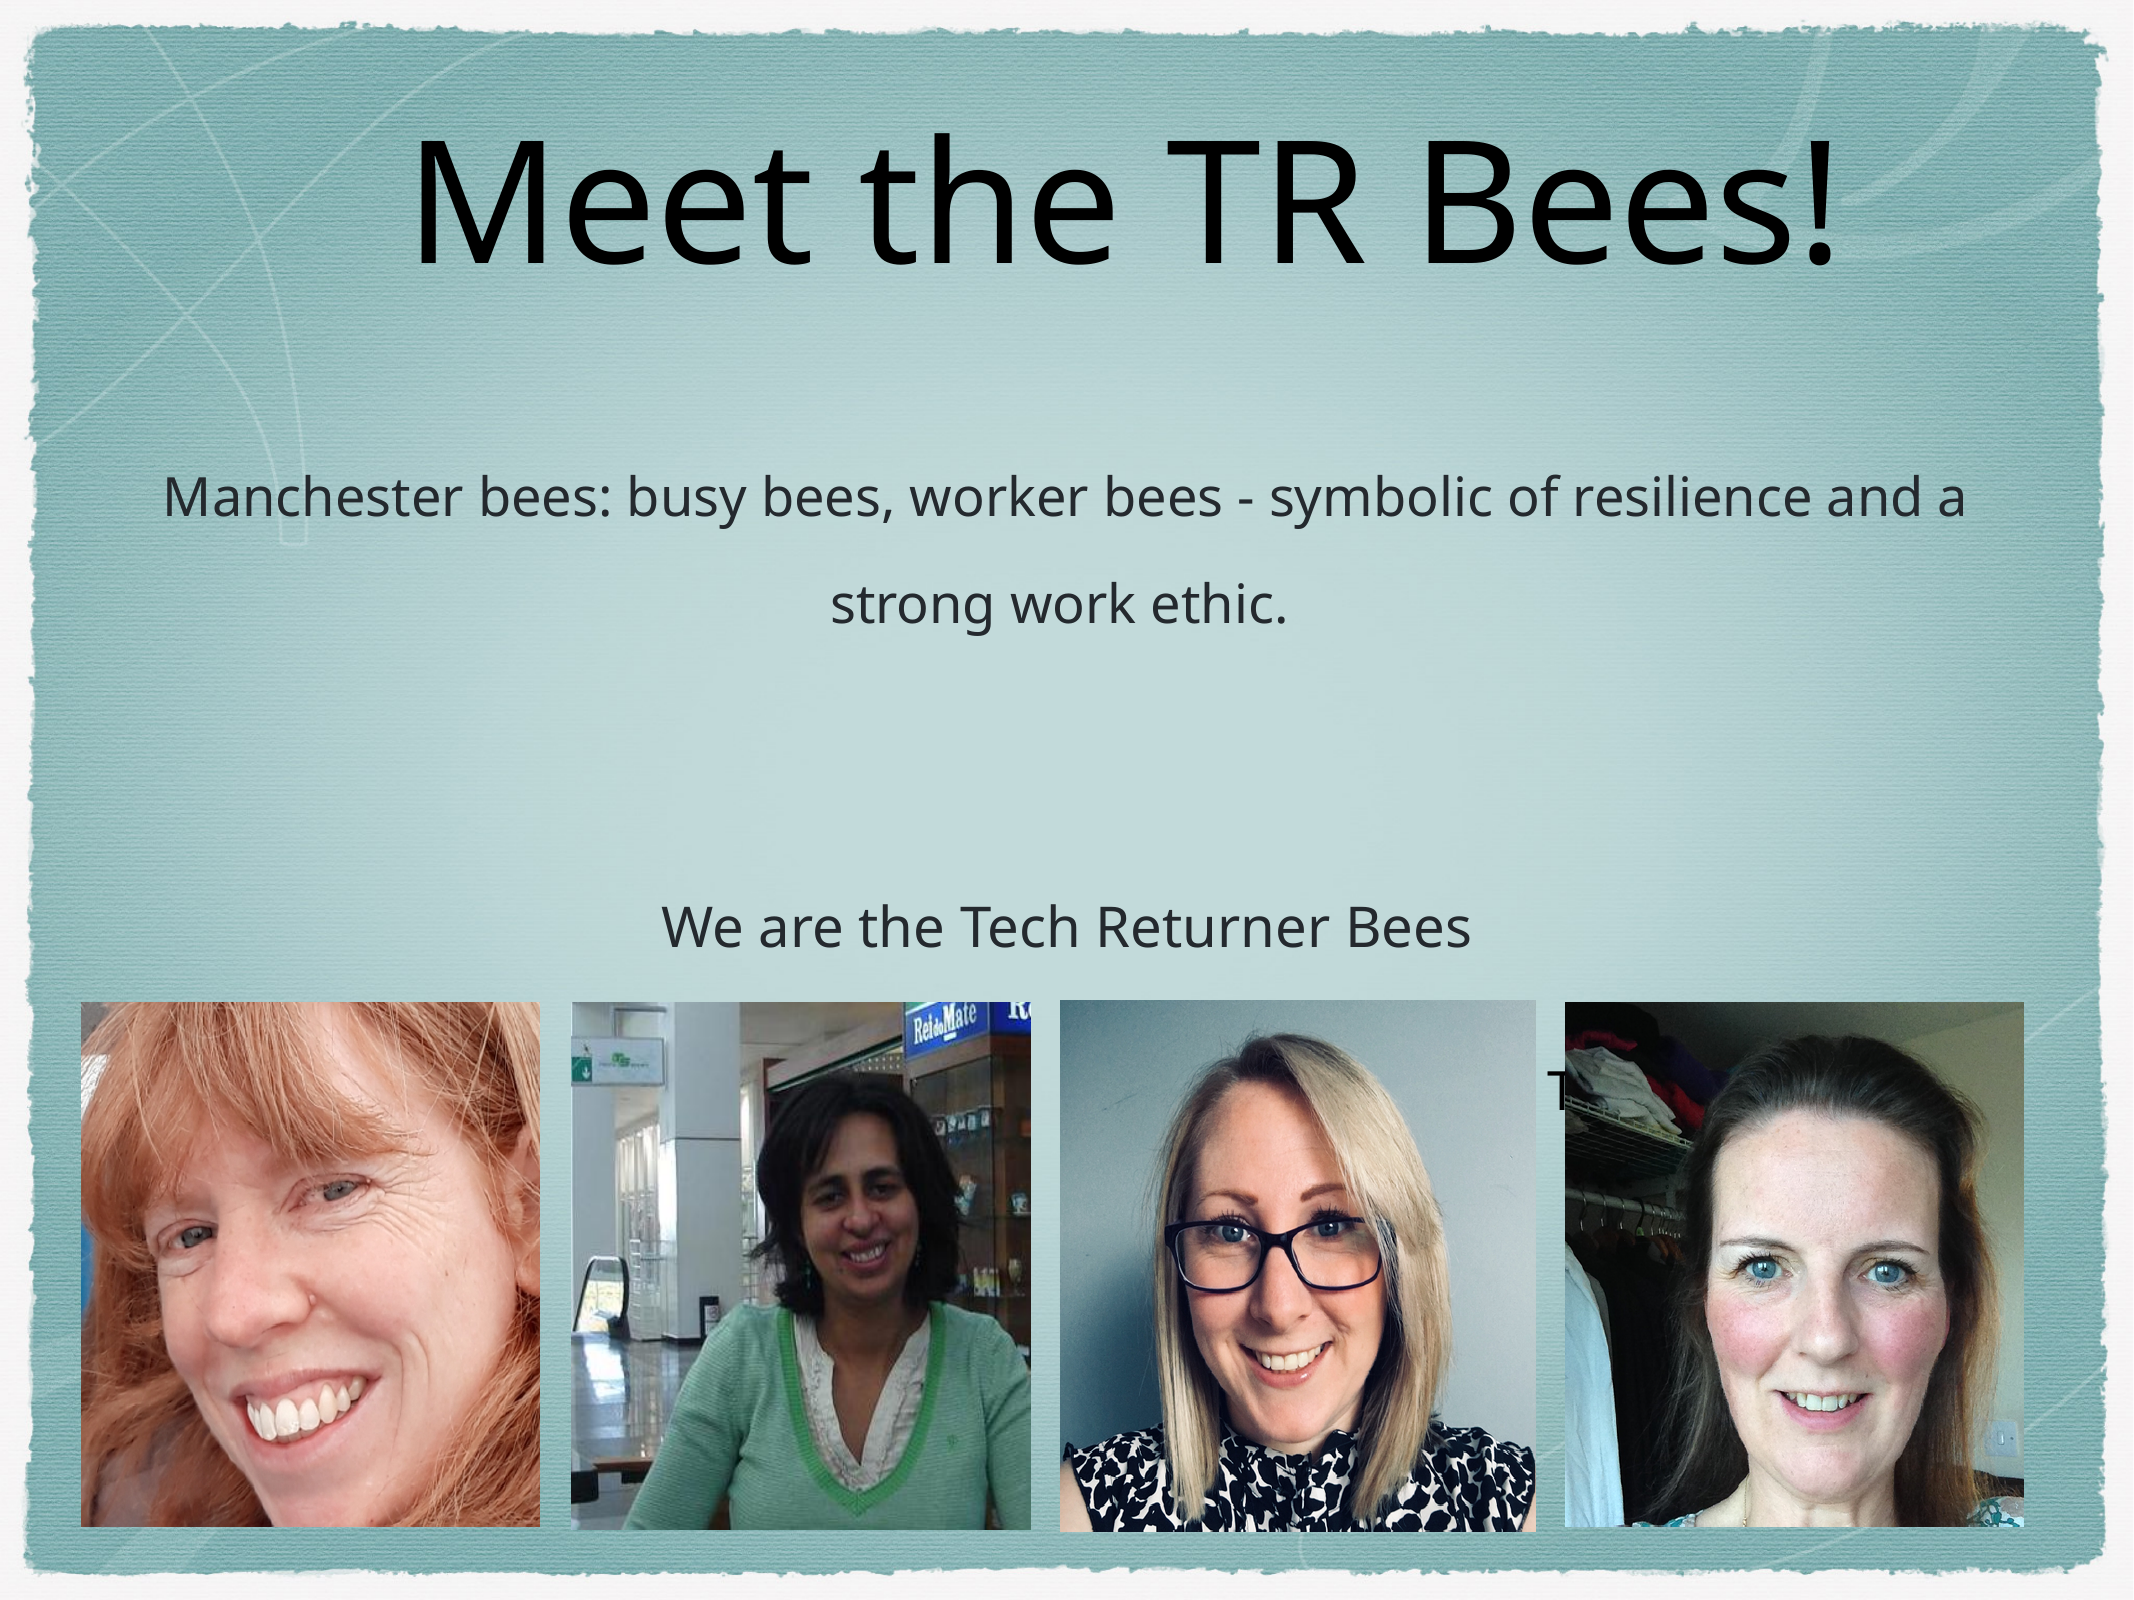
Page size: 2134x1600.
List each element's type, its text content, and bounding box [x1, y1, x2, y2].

subtitle Manchester bees: busy bees, worker bees - symbolic of resilience and a strong work ethic. We are the Tech Returner Bees Helen Leila Sarah Tania [128, 318, 2005, 1407]
title Meet the TR Bees! [186, 52, 2063, 307]
picture [0, 0, 2134, 1600]
